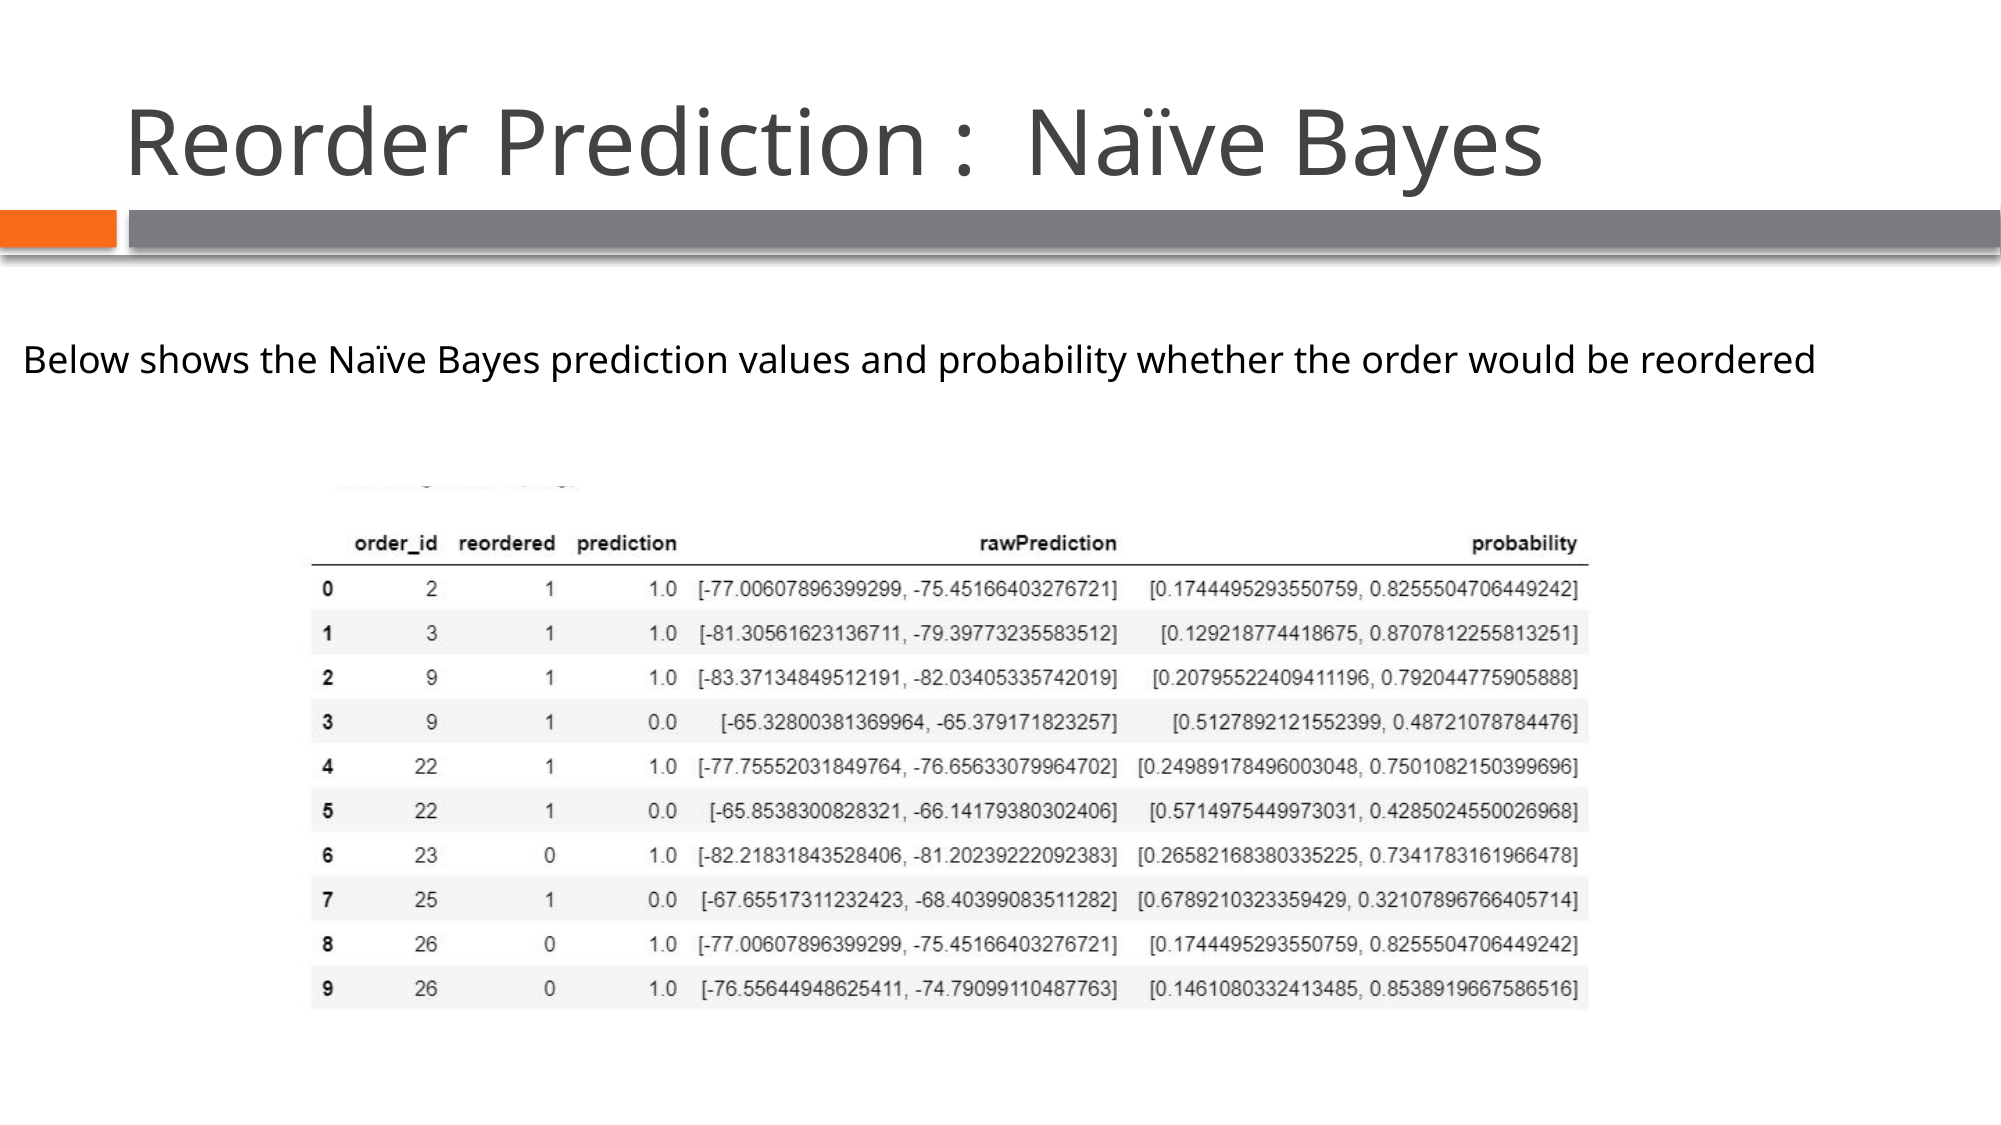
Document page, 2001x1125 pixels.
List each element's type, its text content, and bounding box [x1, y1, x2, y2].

title Reorder Prediction : Naïve Bayes [108, 57, 1892, 221]
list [291, 485, 1629, 1028]
text_box Below shows the Naïve Bayes prediction values and probability whether the order would be reordered [7, 328, 1843, 389]
